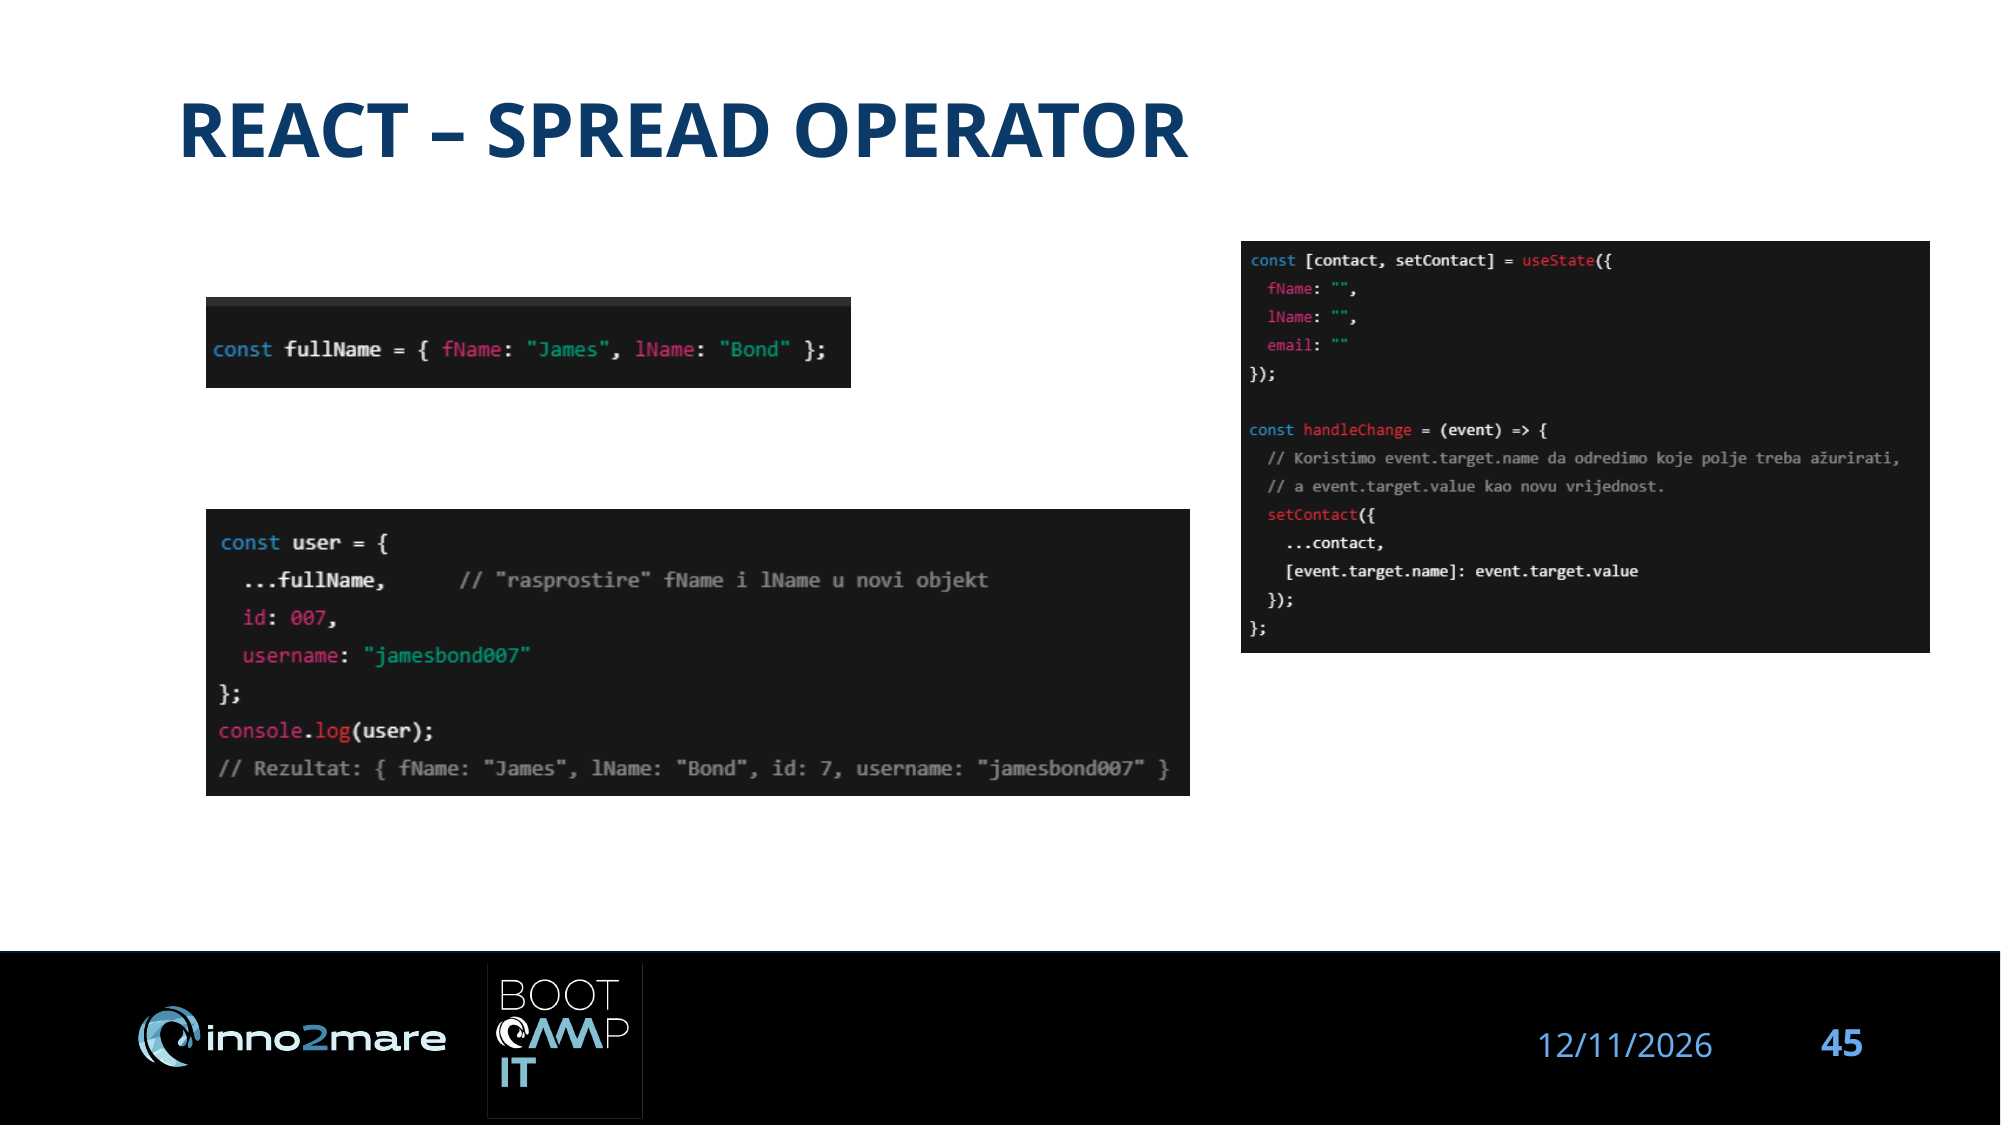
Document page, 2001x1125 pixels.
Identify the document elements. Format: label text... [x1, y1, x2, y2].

text_box REACT – SPREAD OPERATOR [162, 62, 1888, 203]
picture [138, 957, 690, 1124]
picture [206, 297, 851, 388]
picture [1241, 241, 1930, 653]
picture [206, 509, 1190, 796]
